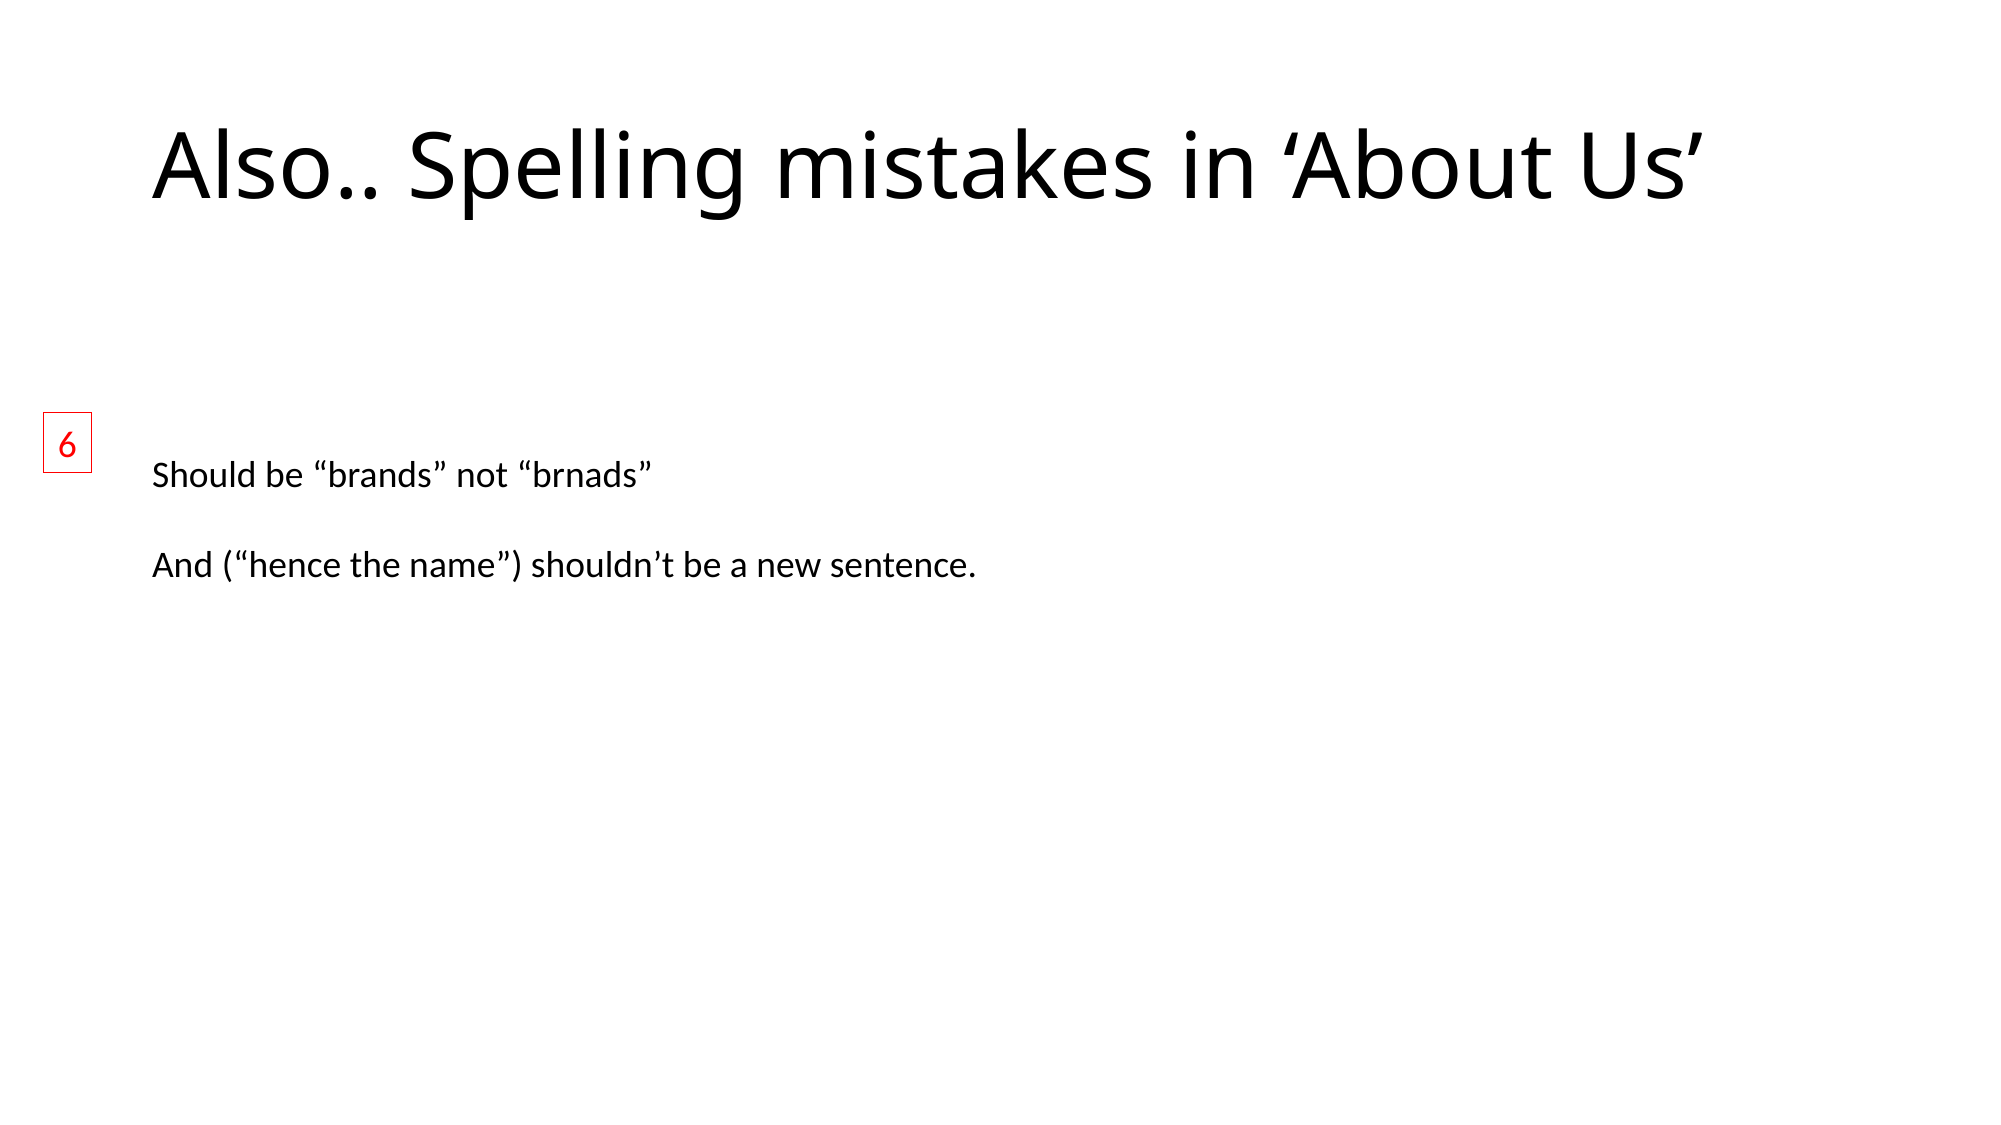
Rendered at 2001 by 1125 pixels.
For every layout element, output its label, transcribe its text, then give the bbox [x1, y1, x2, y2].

text_box Should be “brands” not “brnads” And (“hence the name”) shouldn’t be a new sentence. [137, 443, 1180, 593]
text_box 6 [43, 412, 92, 473]
title Also.. Spelling mistakes in ‘About Us’ [137, 59, 1863, 278]
